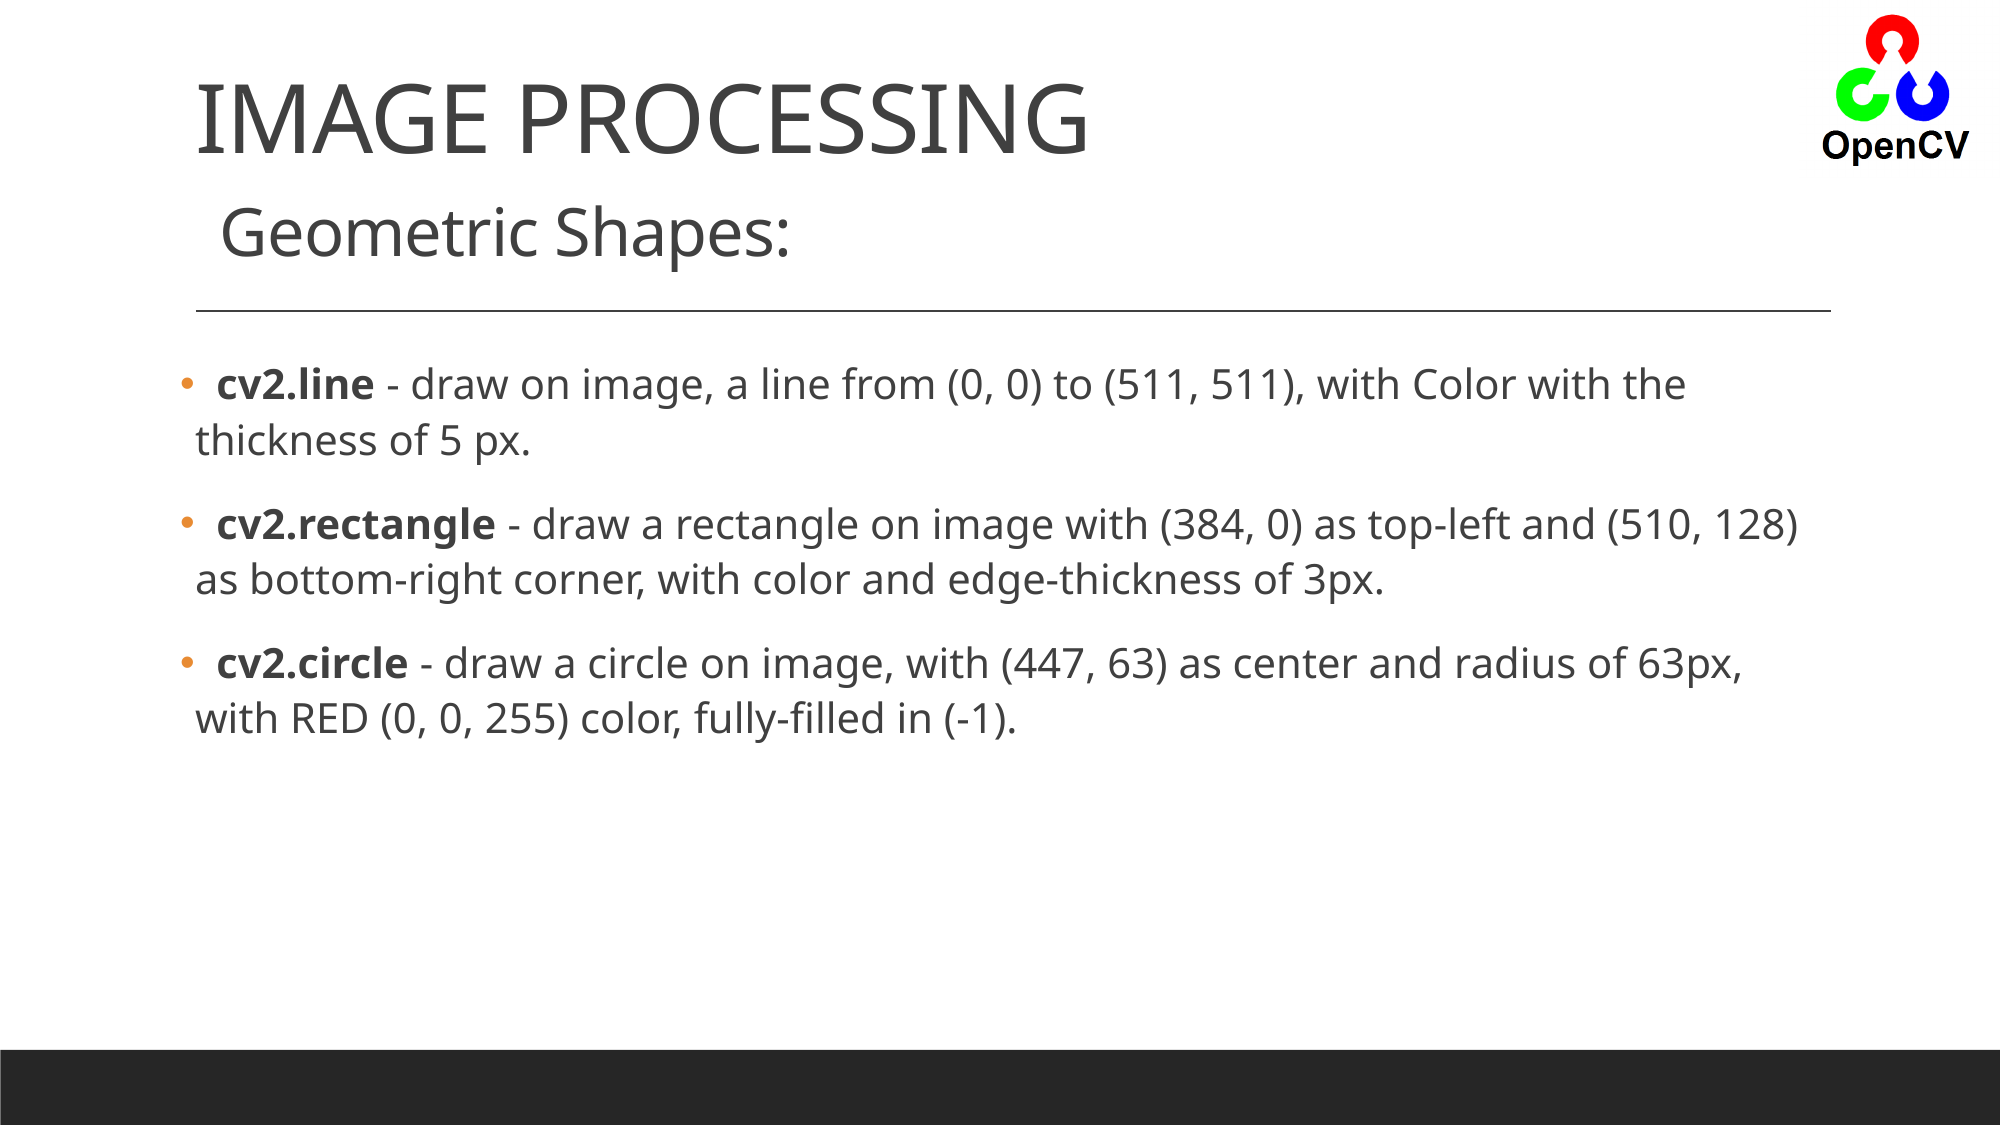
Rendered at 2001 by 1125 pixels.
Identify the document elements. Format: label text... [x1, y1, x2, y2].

picture [1798, 0, 2000, 178]
list cv2.line - draw on image, a line from (0, 0) to (511, 511), with Color with the thickness of 5 px. cv2.rectangle - draw a rectangle on image with (384, 0) as top-left and (510, 128) as bottom-right corner, with color and edge-thickness of 3px. cv2.circle - draw a circle on image, with (447, 63) as center and radius of 63px, with RED (0, 0, 255) color, fully-filled in (-1). [180, 345, 1830, 963]
title IMAGE PROCESSING Geometric Shapes: [180, 47, 1830, 285]
